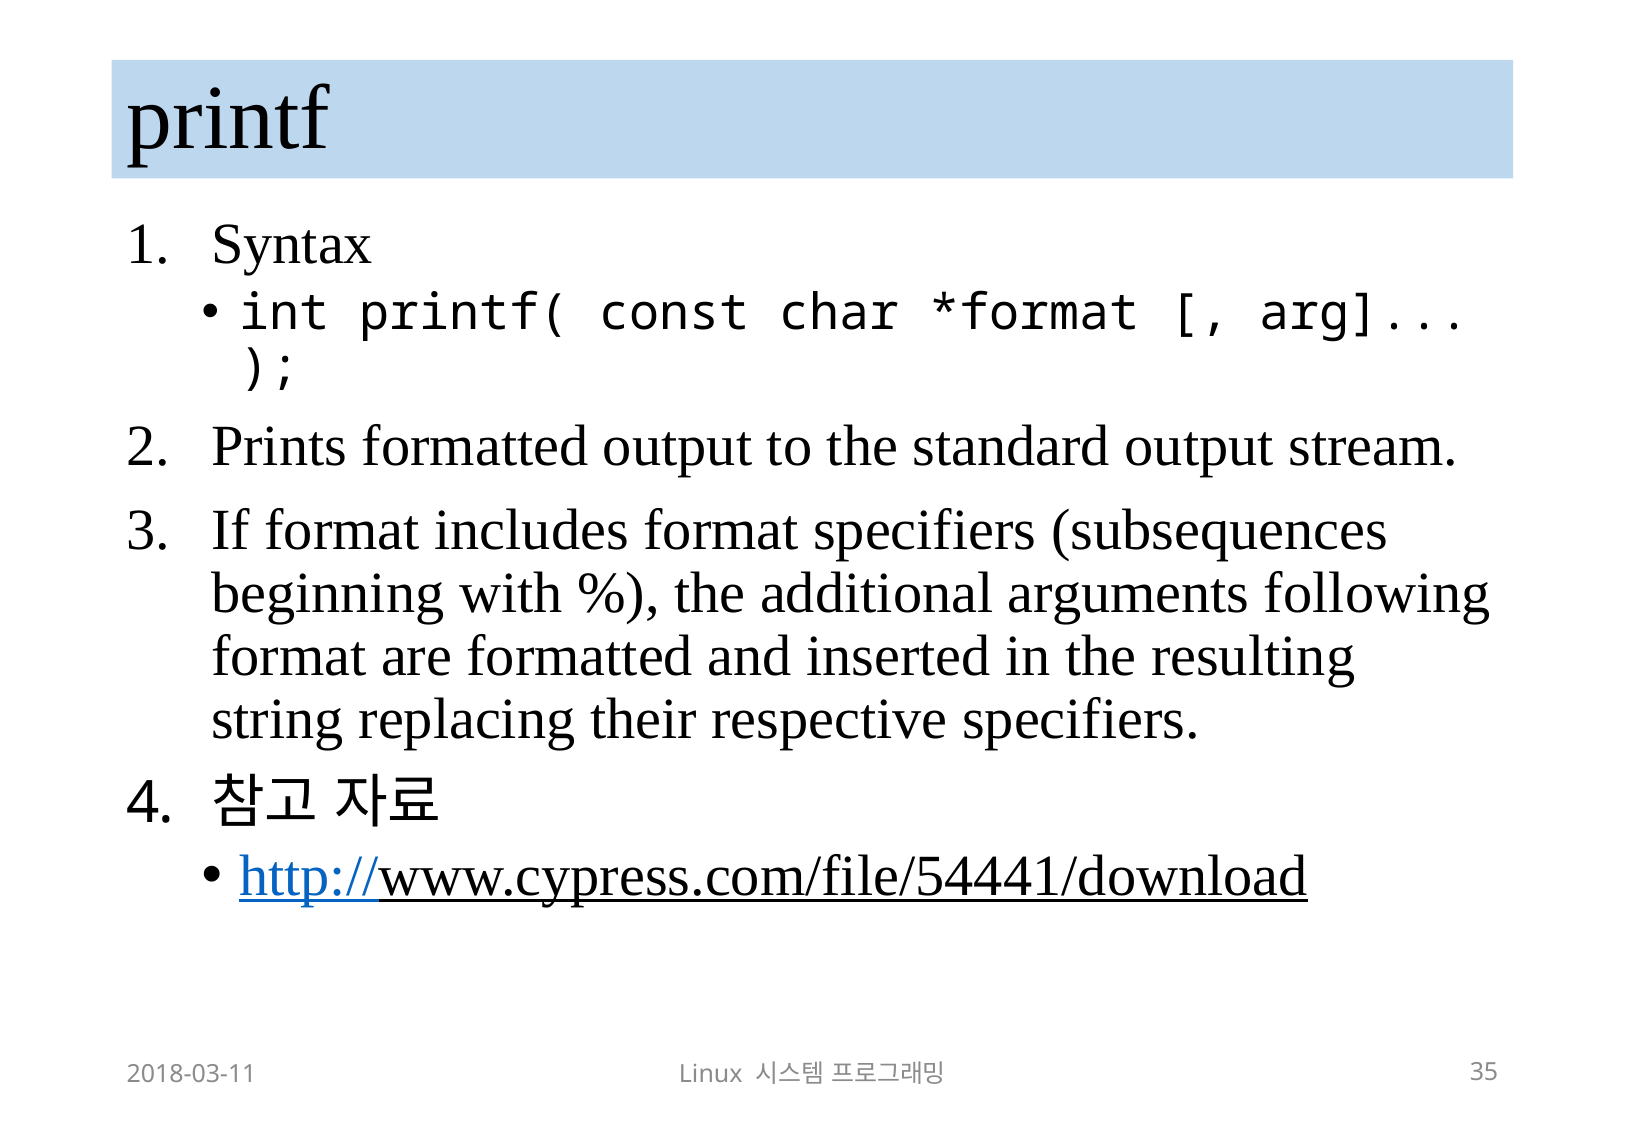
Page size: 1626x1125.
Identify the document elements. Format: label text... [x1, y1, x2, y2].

slide_number 35 [1147, 1042, 1514, 1103]
title printf [111, 59, 1514, 179]
list Syntax int printf( const char *format [, arg]... ); Prints formatted output to the standard output stream. If format includes format specifiers (subsequences beginning with %), the additional arguments following format are formatted and inserted in the resulting string replacing their respective specifiers. 참고 자료 http://www.cypress.com/file/54441/download [111, 205, 1514, 1014]
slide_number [111, 1042, 478, 1103]
footer Linux 시스템 프로그래밍 [538, 1042, 1087, 1103]
